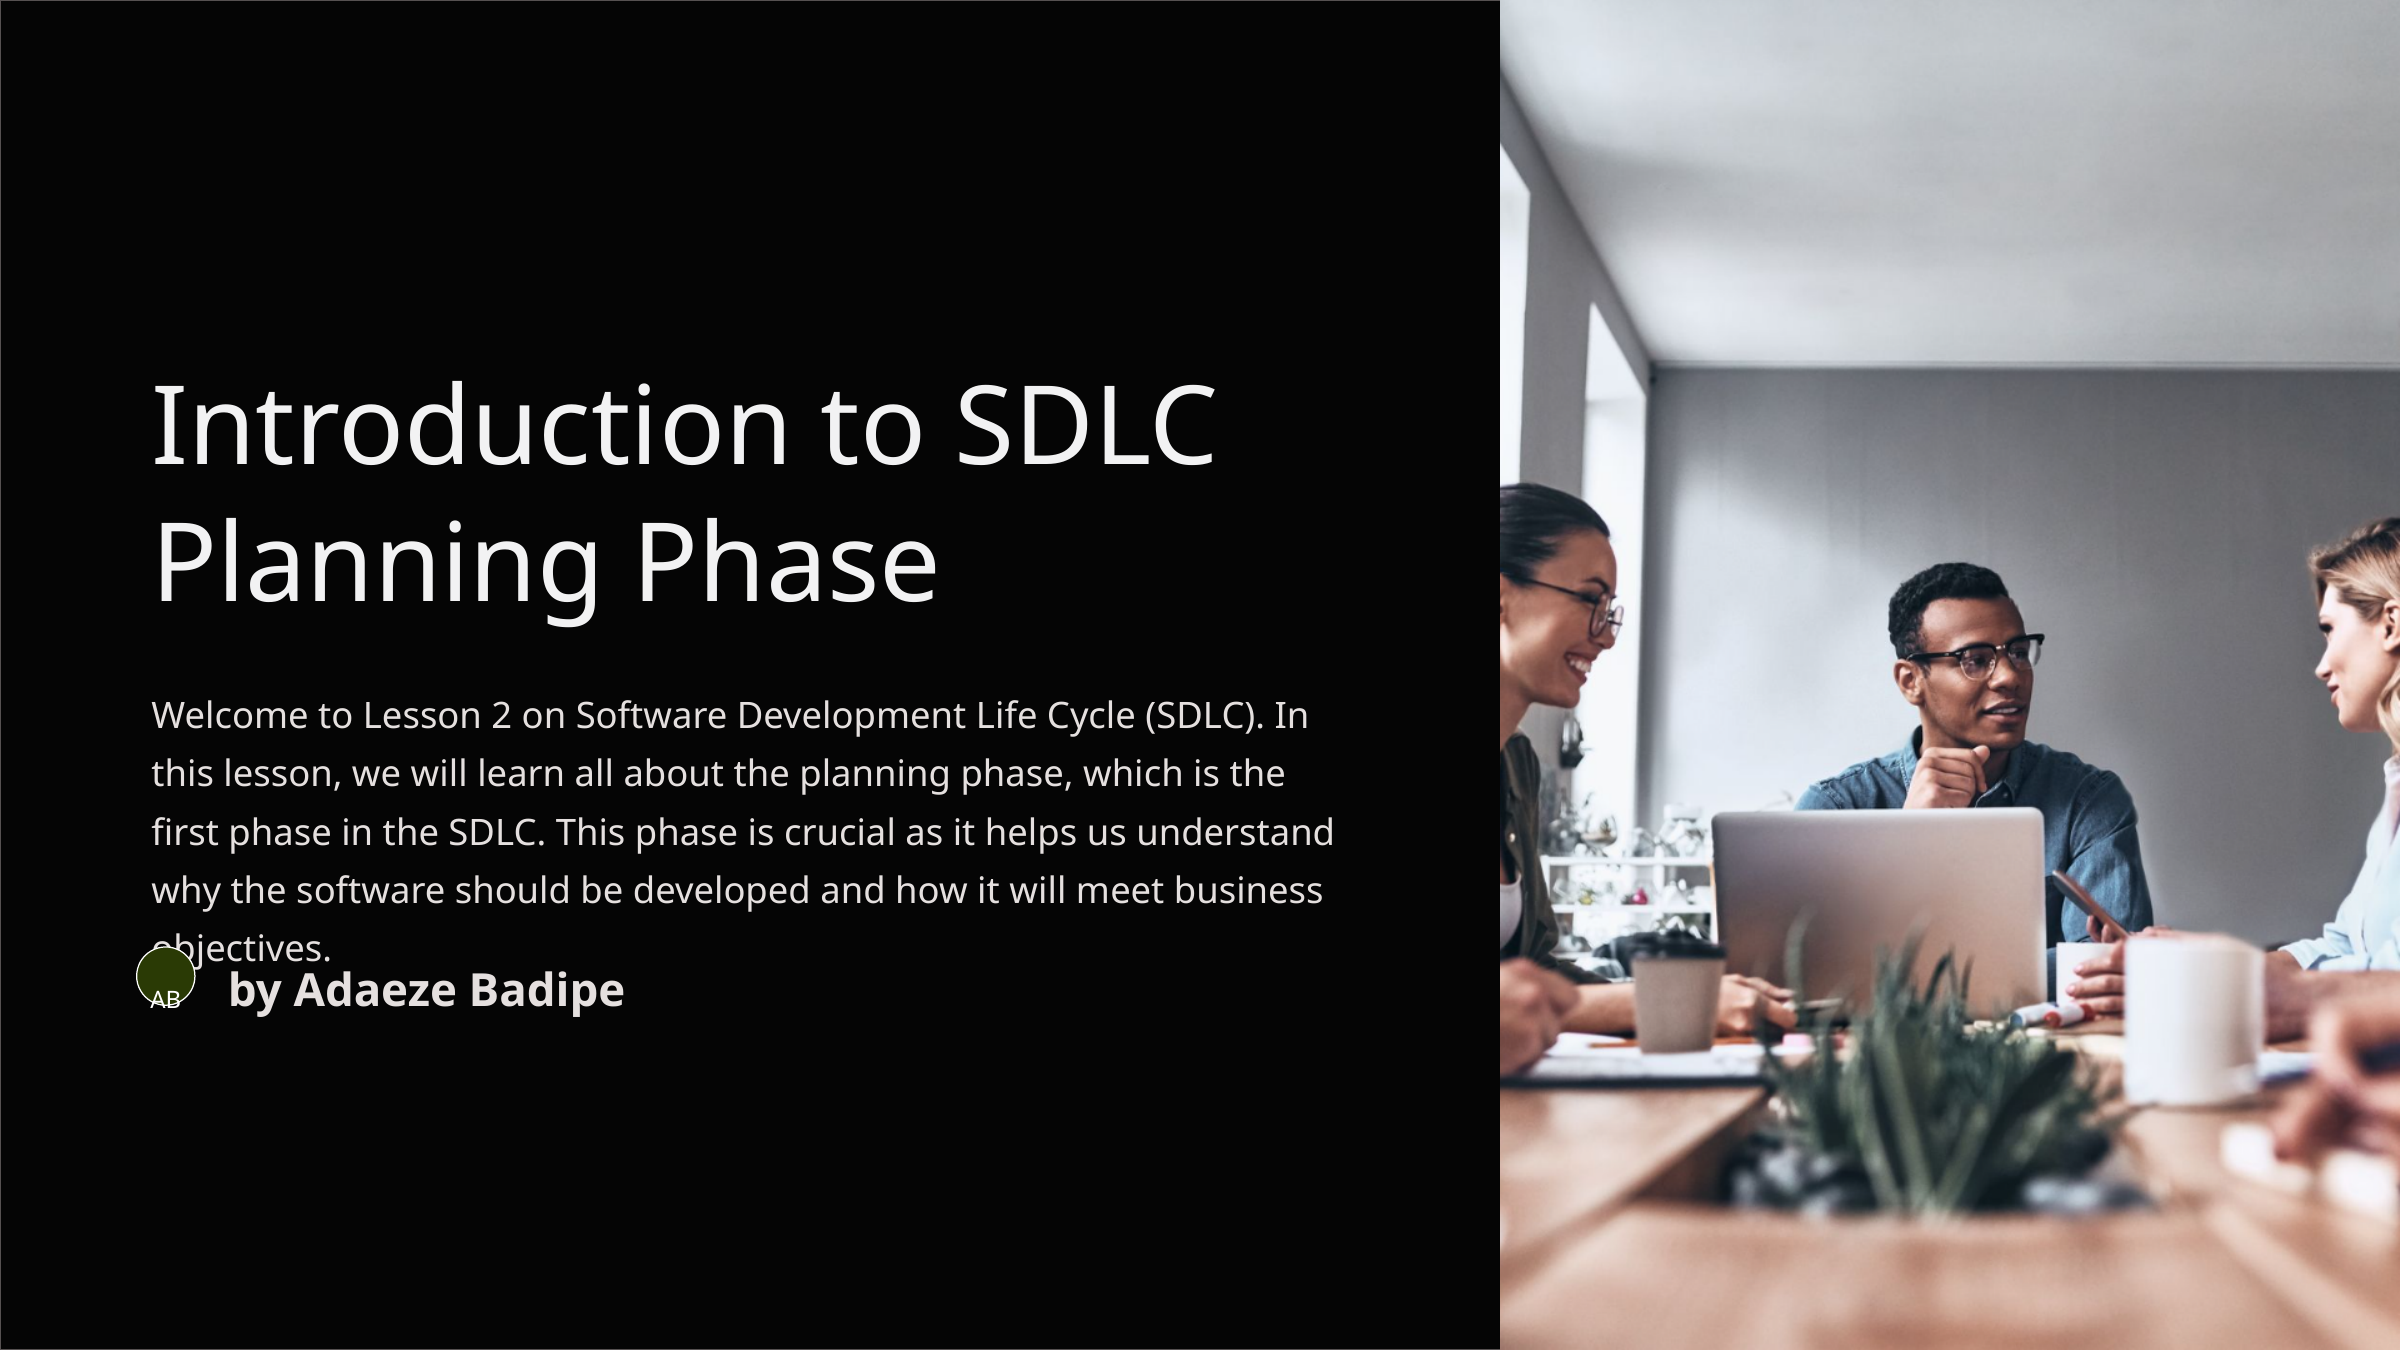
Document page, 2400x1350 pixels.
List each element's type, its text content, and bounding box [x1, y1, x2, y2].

text_box [136, 951, 150, 1001]
text_box AB [150, 946, 182, 1007]
picture [1499, 0, 2400, 1350]
text_box [0, 0, 1499, 1350]
text_box Welcome to Lesson 2 on Software Development Life Cycle (SDLC). In this lesson, we will learn all about the planning phase, which is the first phase in the SDLC. This phase is crucial as it helps us understand why the software should be developed and how it will meet business objectives. [136, 670, 1364, 904]
text_box by Adaeze Badipe [213, 944, 571, 1008]
text_box Introduction to SDLC Planning Phase [136, 341, 1364, 616]
text_box [182, 951, 195, 1001]
